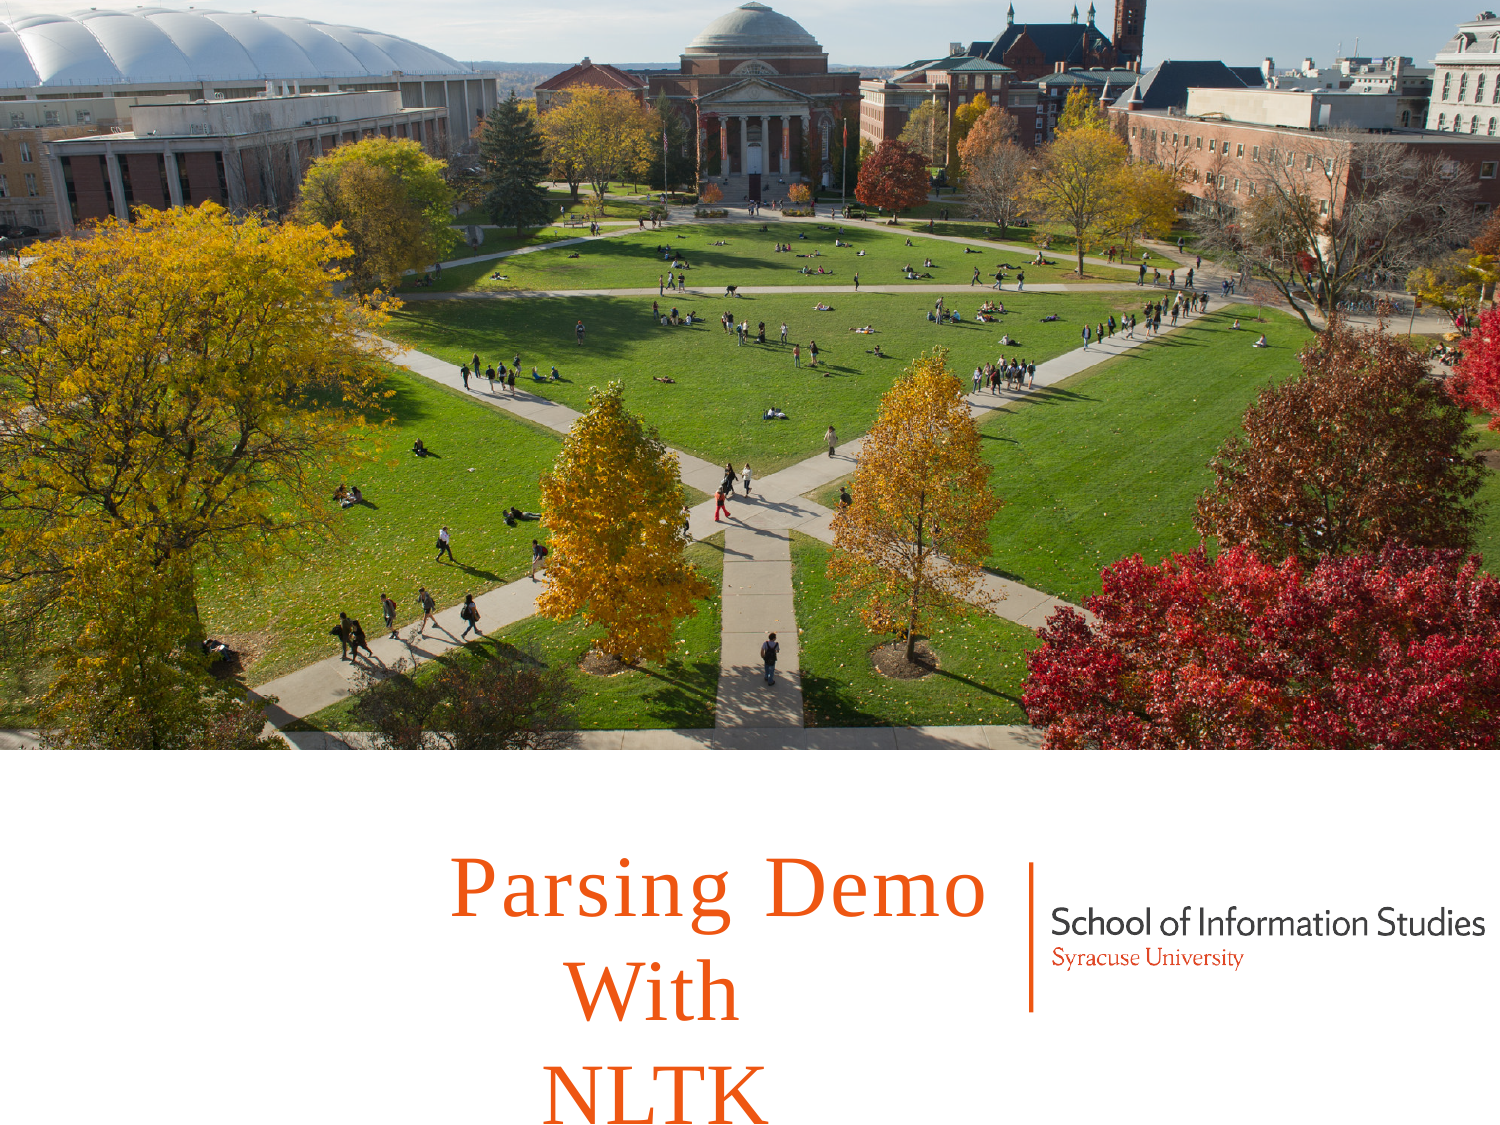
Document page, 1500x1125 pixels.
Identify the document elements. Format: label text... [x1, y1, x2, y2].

picture [1200, 906, 1485, 936]
picture [0, 0, 1500, 751]
picture [1160, 906, 1191, 936]
text_box Parsing Demo With NLTK [447, 824, 996, 1125]
picture [1052, 947, 1244, 971]
